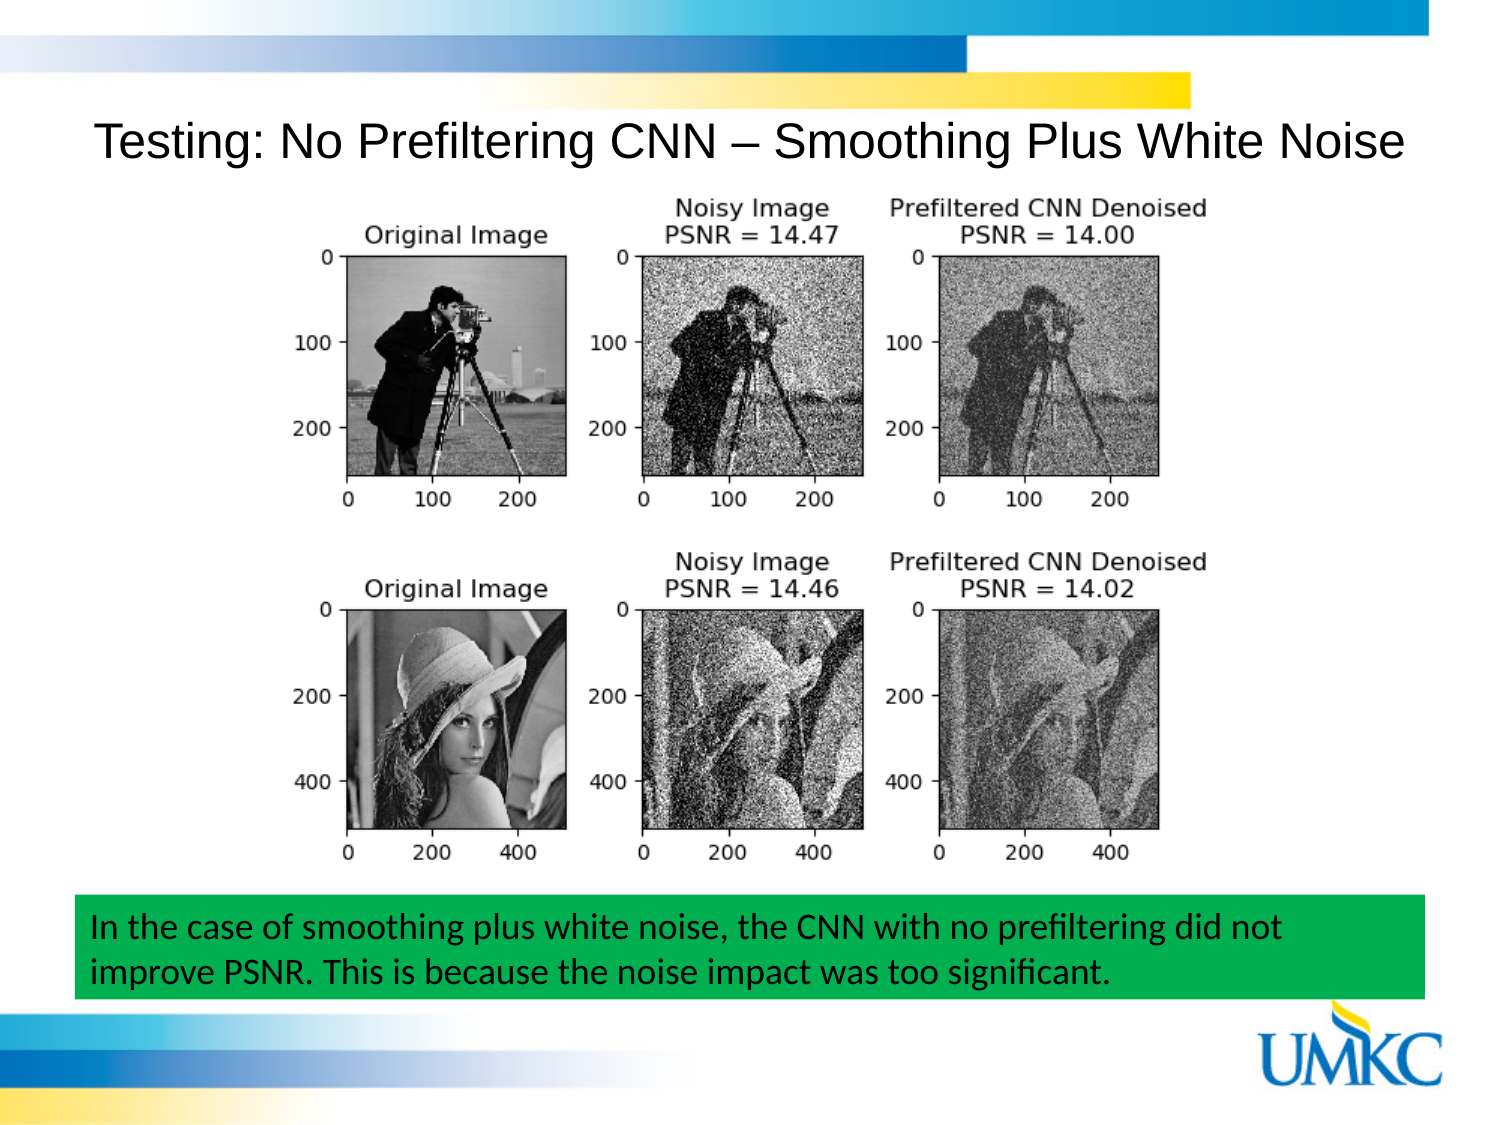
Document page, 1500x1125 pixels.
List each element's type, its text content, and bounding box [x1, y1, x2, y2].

picture [0, 0, 1500, 1125]
text_box In the case of smoothing plus white noise, the CNN with no prefiltering did not improve PSNR. This is because the noise impact was too significant. [74, 894, 1425, 1000]
title Testing: No Prefiltering CNN – Smoothing Plus White Noise [75, 45, 1425, 233]
